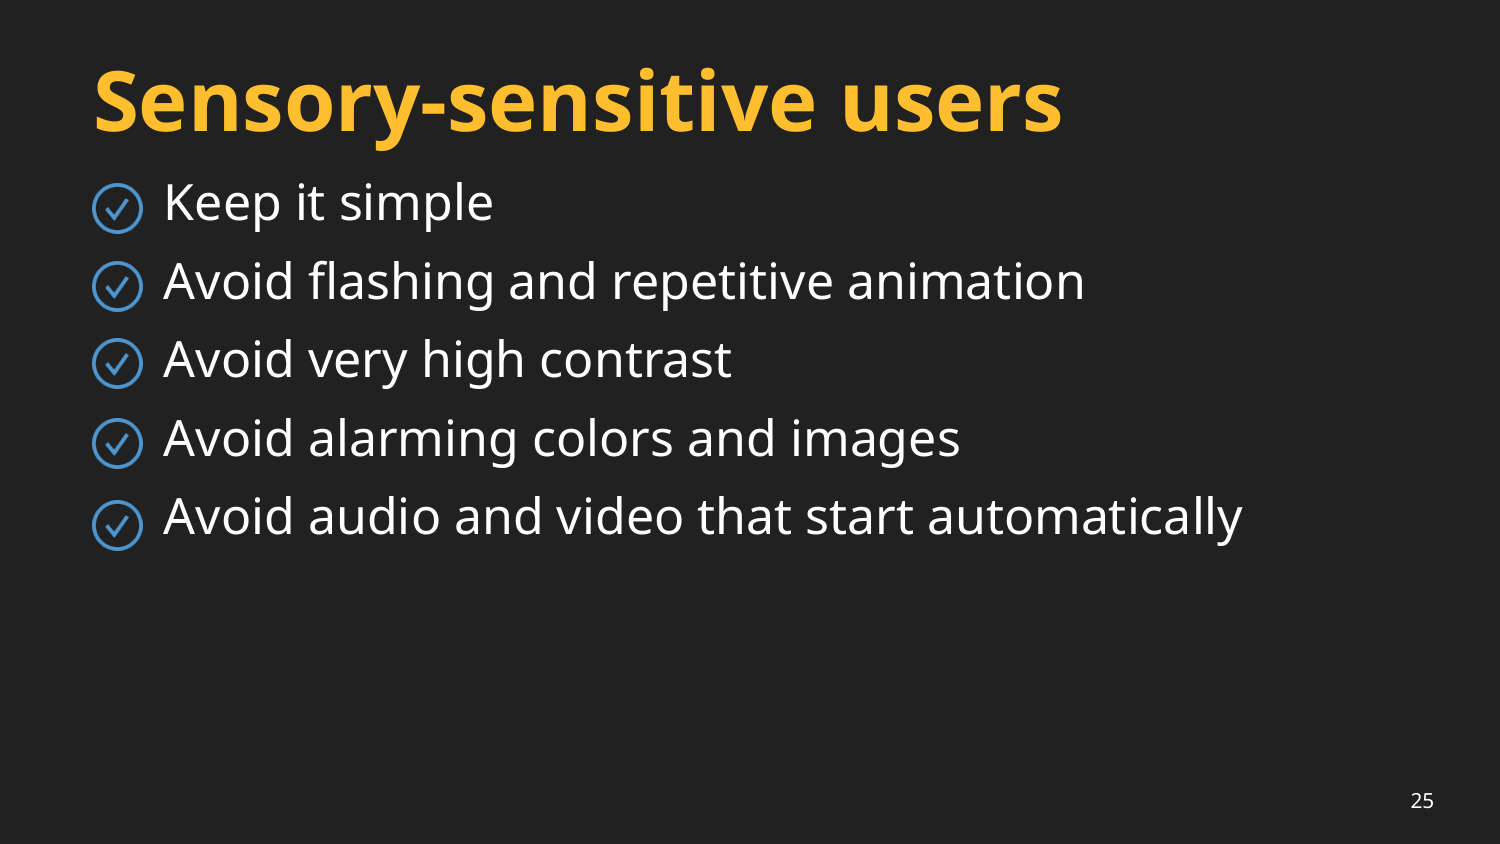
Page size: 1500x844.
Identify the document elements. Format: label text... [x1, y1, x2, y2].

title Sensory-sensitive users [77, 32, 1299, 147]
picture [92, 260, 144, 312]
picture [92, 418, 144, 470]
picture [92, 500, 144, 551]
slide_number 25 [1111, 779, 1450, 824]
picture [92, 338, 144, 390]
list Keep it simple Avoid flashing and repetitive animation Avoid very high contrast Avoid alarming colors and images Avoid audio and video that start automatically [92, 149, 1424, 792]
picture [92, 183, 144, 234]
